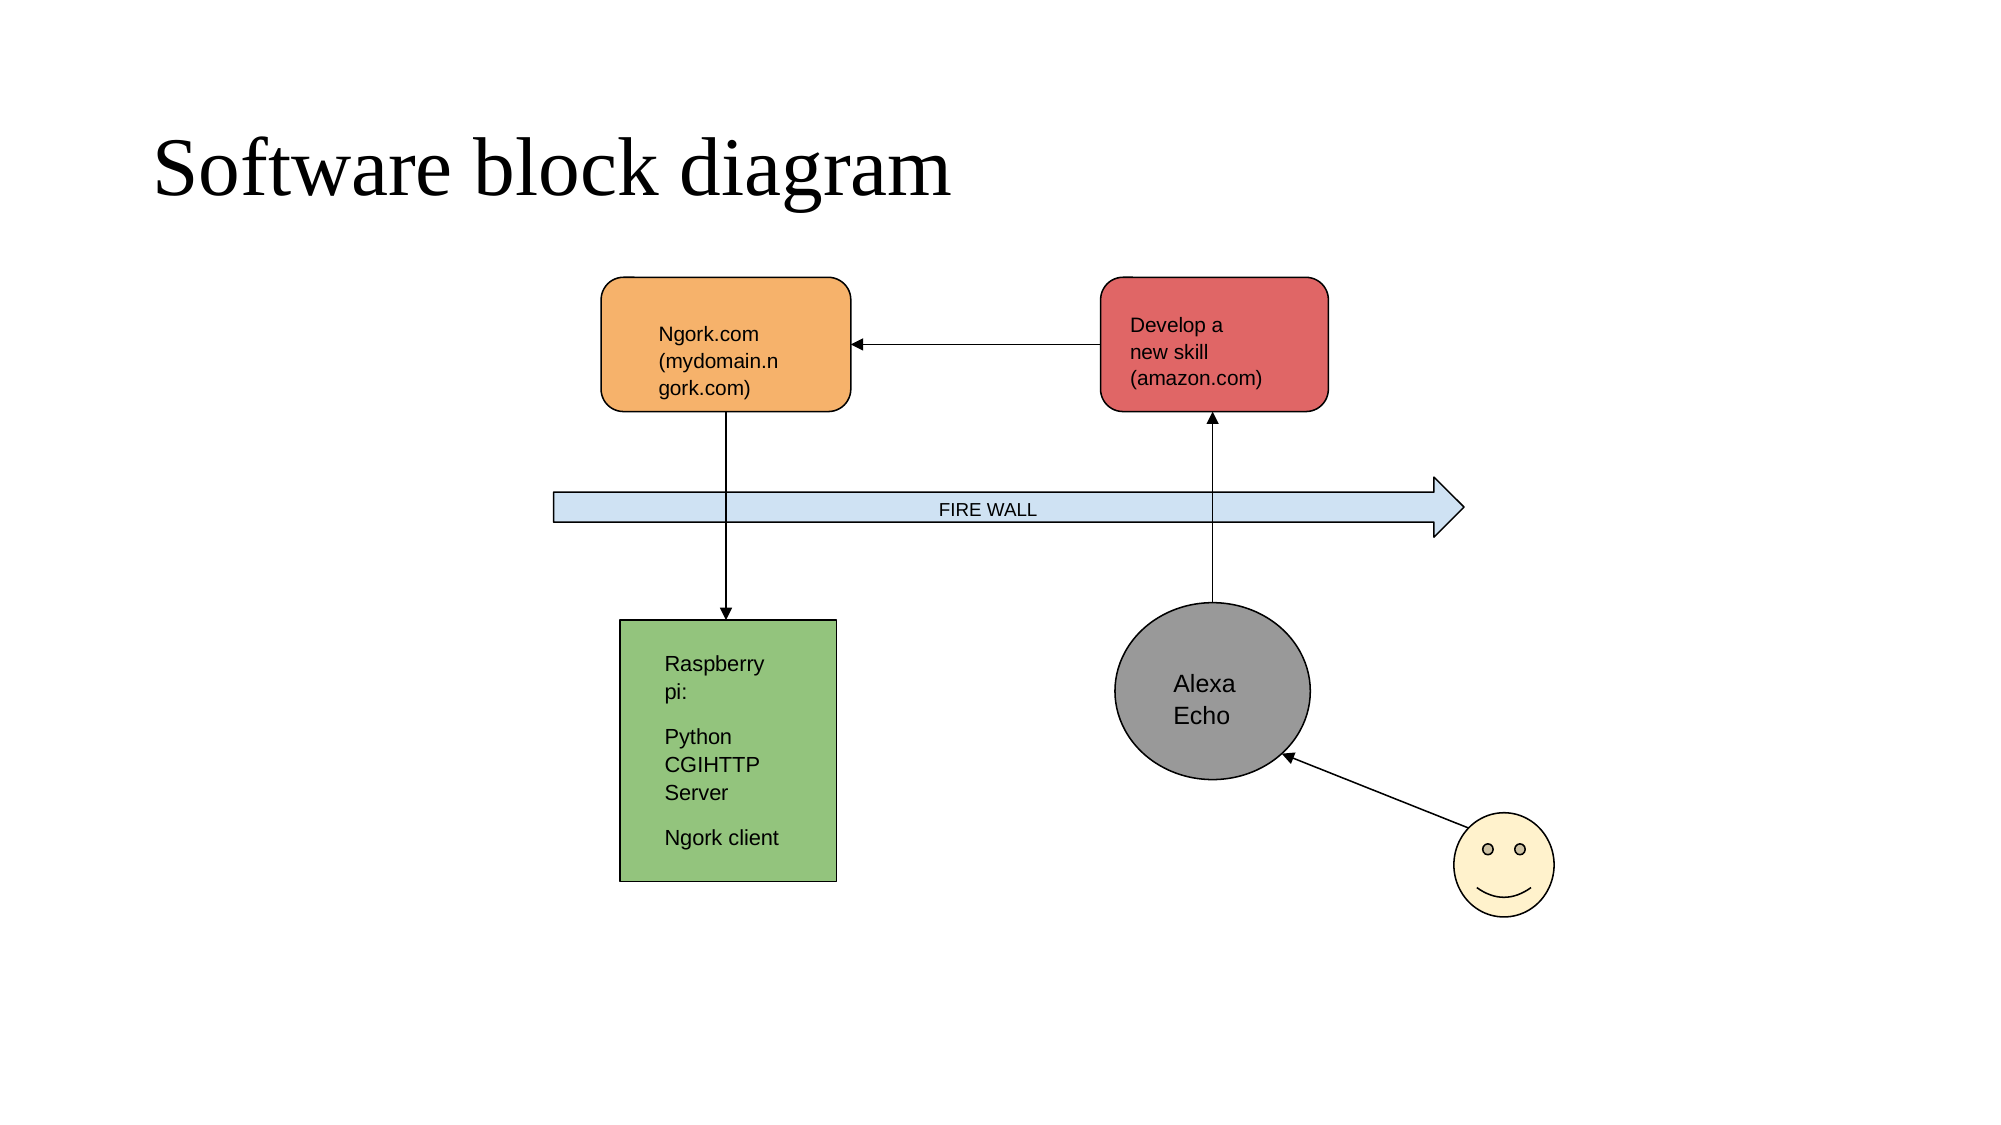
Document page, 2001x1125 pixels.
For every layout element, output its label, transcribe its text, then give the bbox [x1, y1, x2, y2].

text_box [553, 277, 1555, 917]
title Software block diagram [137, 59, 1863, 278]
